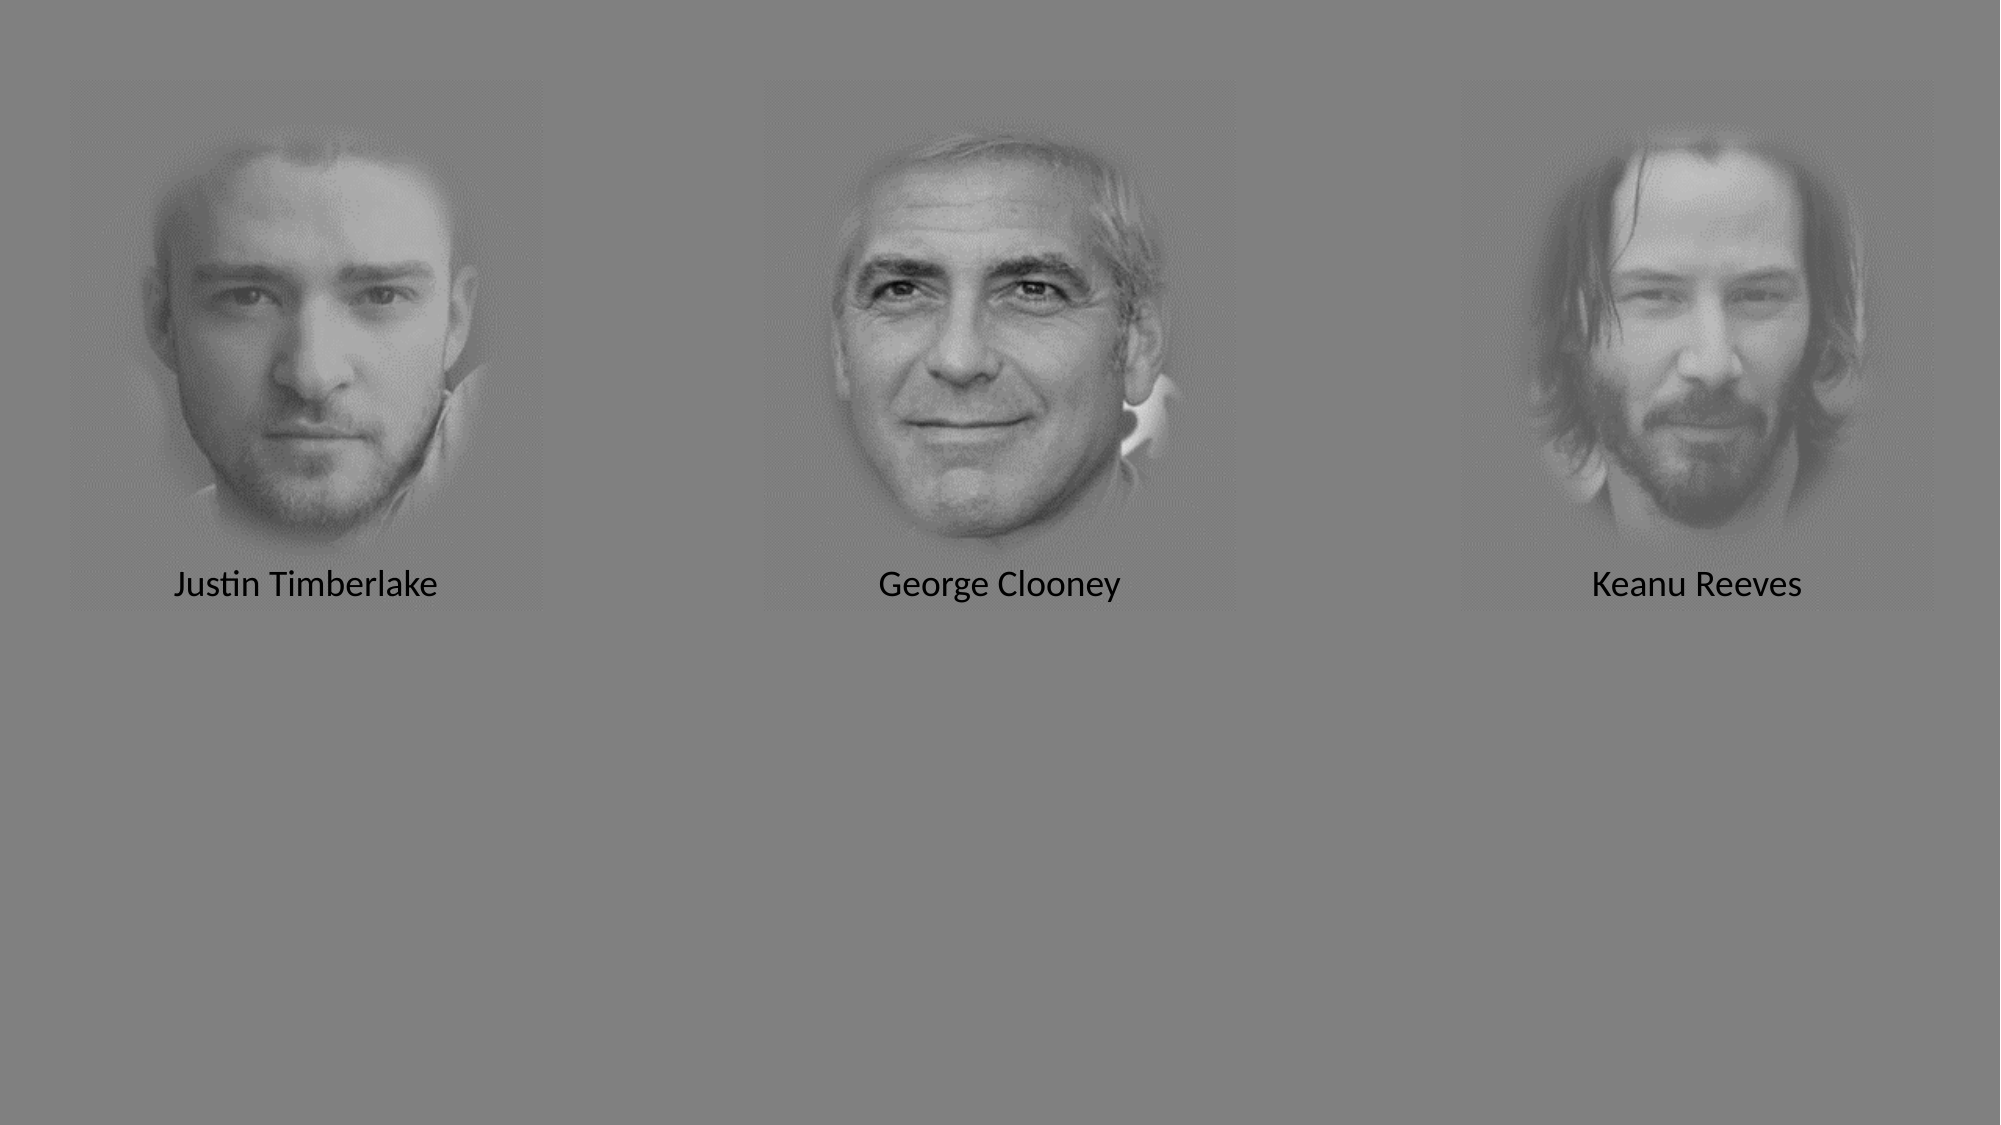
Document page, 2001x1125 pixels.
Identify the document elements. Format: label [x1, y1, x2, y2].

picture [1461, 80, 1934, 611]
picture [763, 80, 1236, 611]
picture [70, 80, 543, 611]
